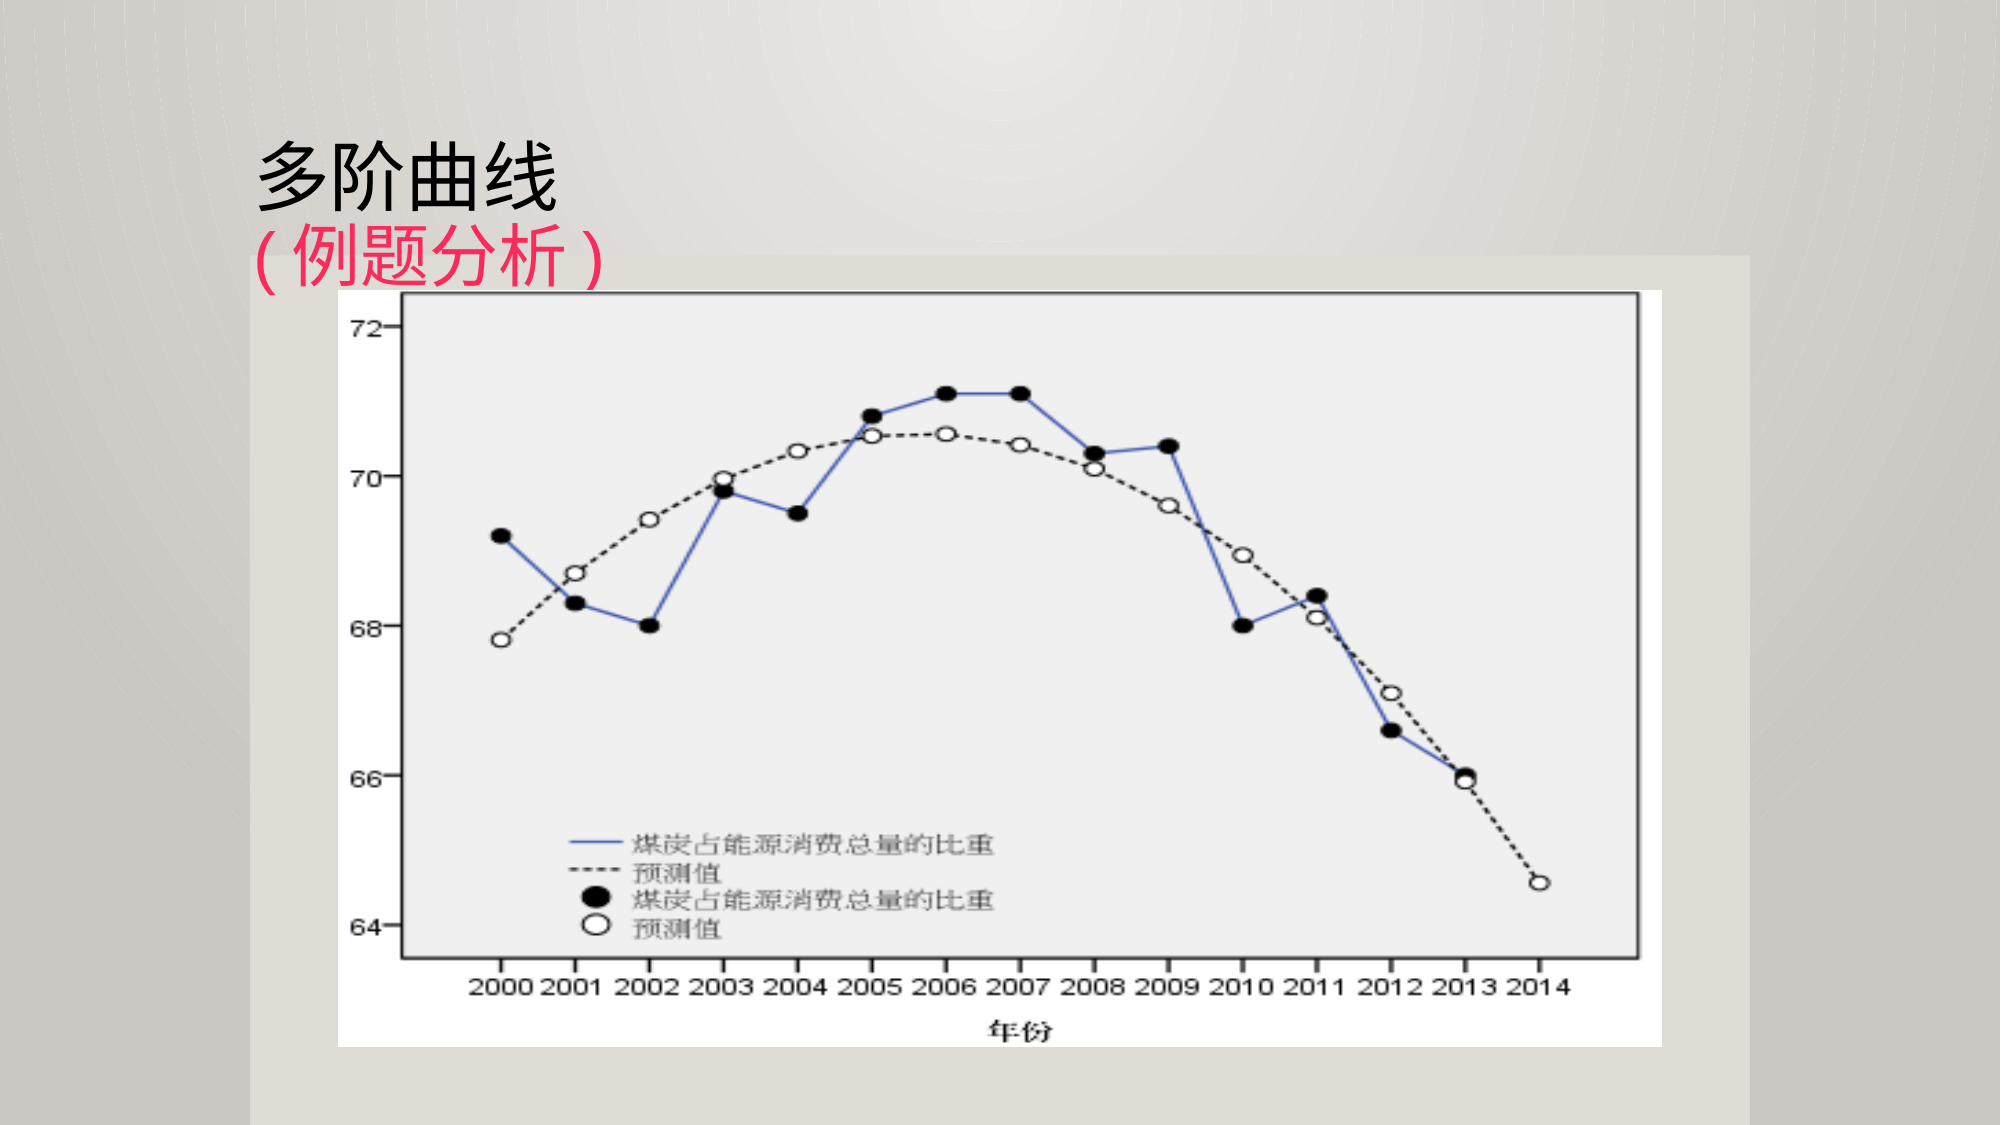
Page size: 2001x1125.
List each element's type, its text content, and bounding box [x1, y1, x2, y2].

text_box [249, 305, 1750, 1125]
picture [338, 290, 1662, 1048]
title 多阶曲线 (例题分析) [238, 131, 1814, 305]
